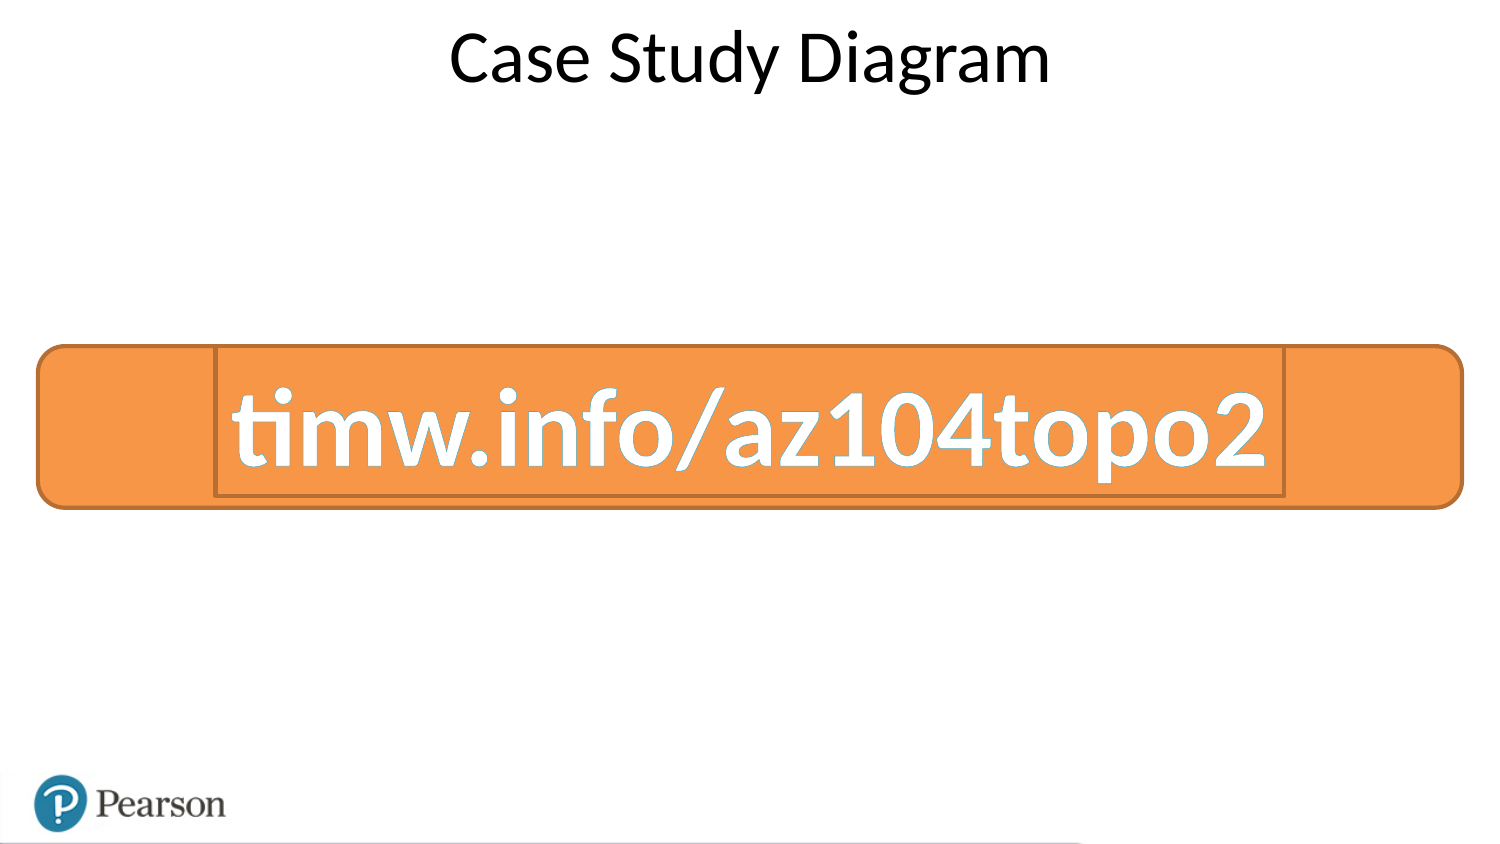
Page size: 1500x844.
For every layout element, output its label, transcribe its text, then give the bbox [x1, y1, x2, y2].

picture [0, 0, 1500, 844]
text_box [37, 345, 1463, 508]
title Case Study Diagram [132, 0, 1371, 92]
